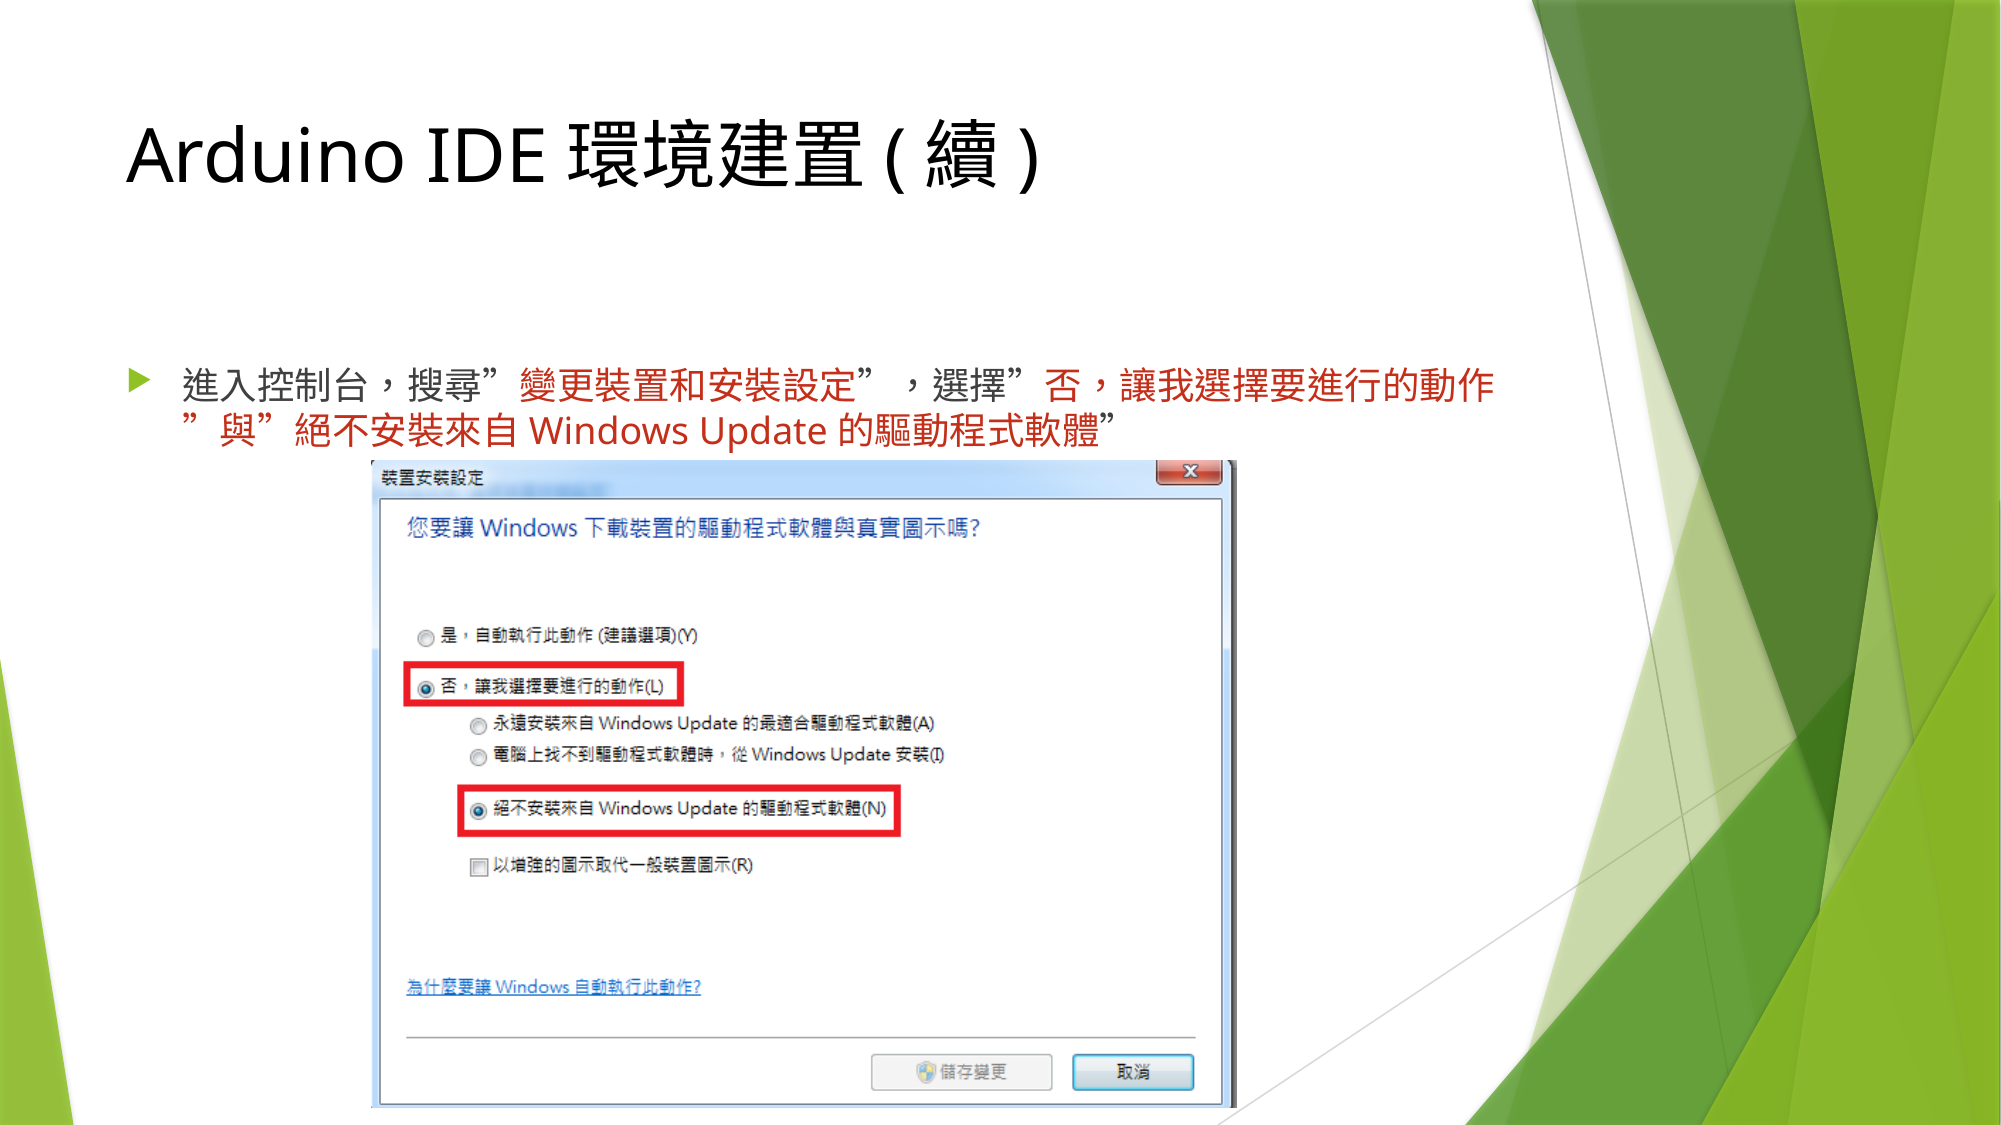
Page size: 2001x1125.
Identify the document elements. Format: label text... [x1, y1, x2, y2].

picture [371, 460, 1238, 1109]
title Arduino IDE環境建置(續) [111, 99, 1522, 317]
list 進入控制台，搜尋”變更裝置和安裝設定”，選擇”否，讓我選擇要進行的動作”與”絕不安裝來自Windows Update的驅動程式軟體” [111, 354, 1522, 992]
